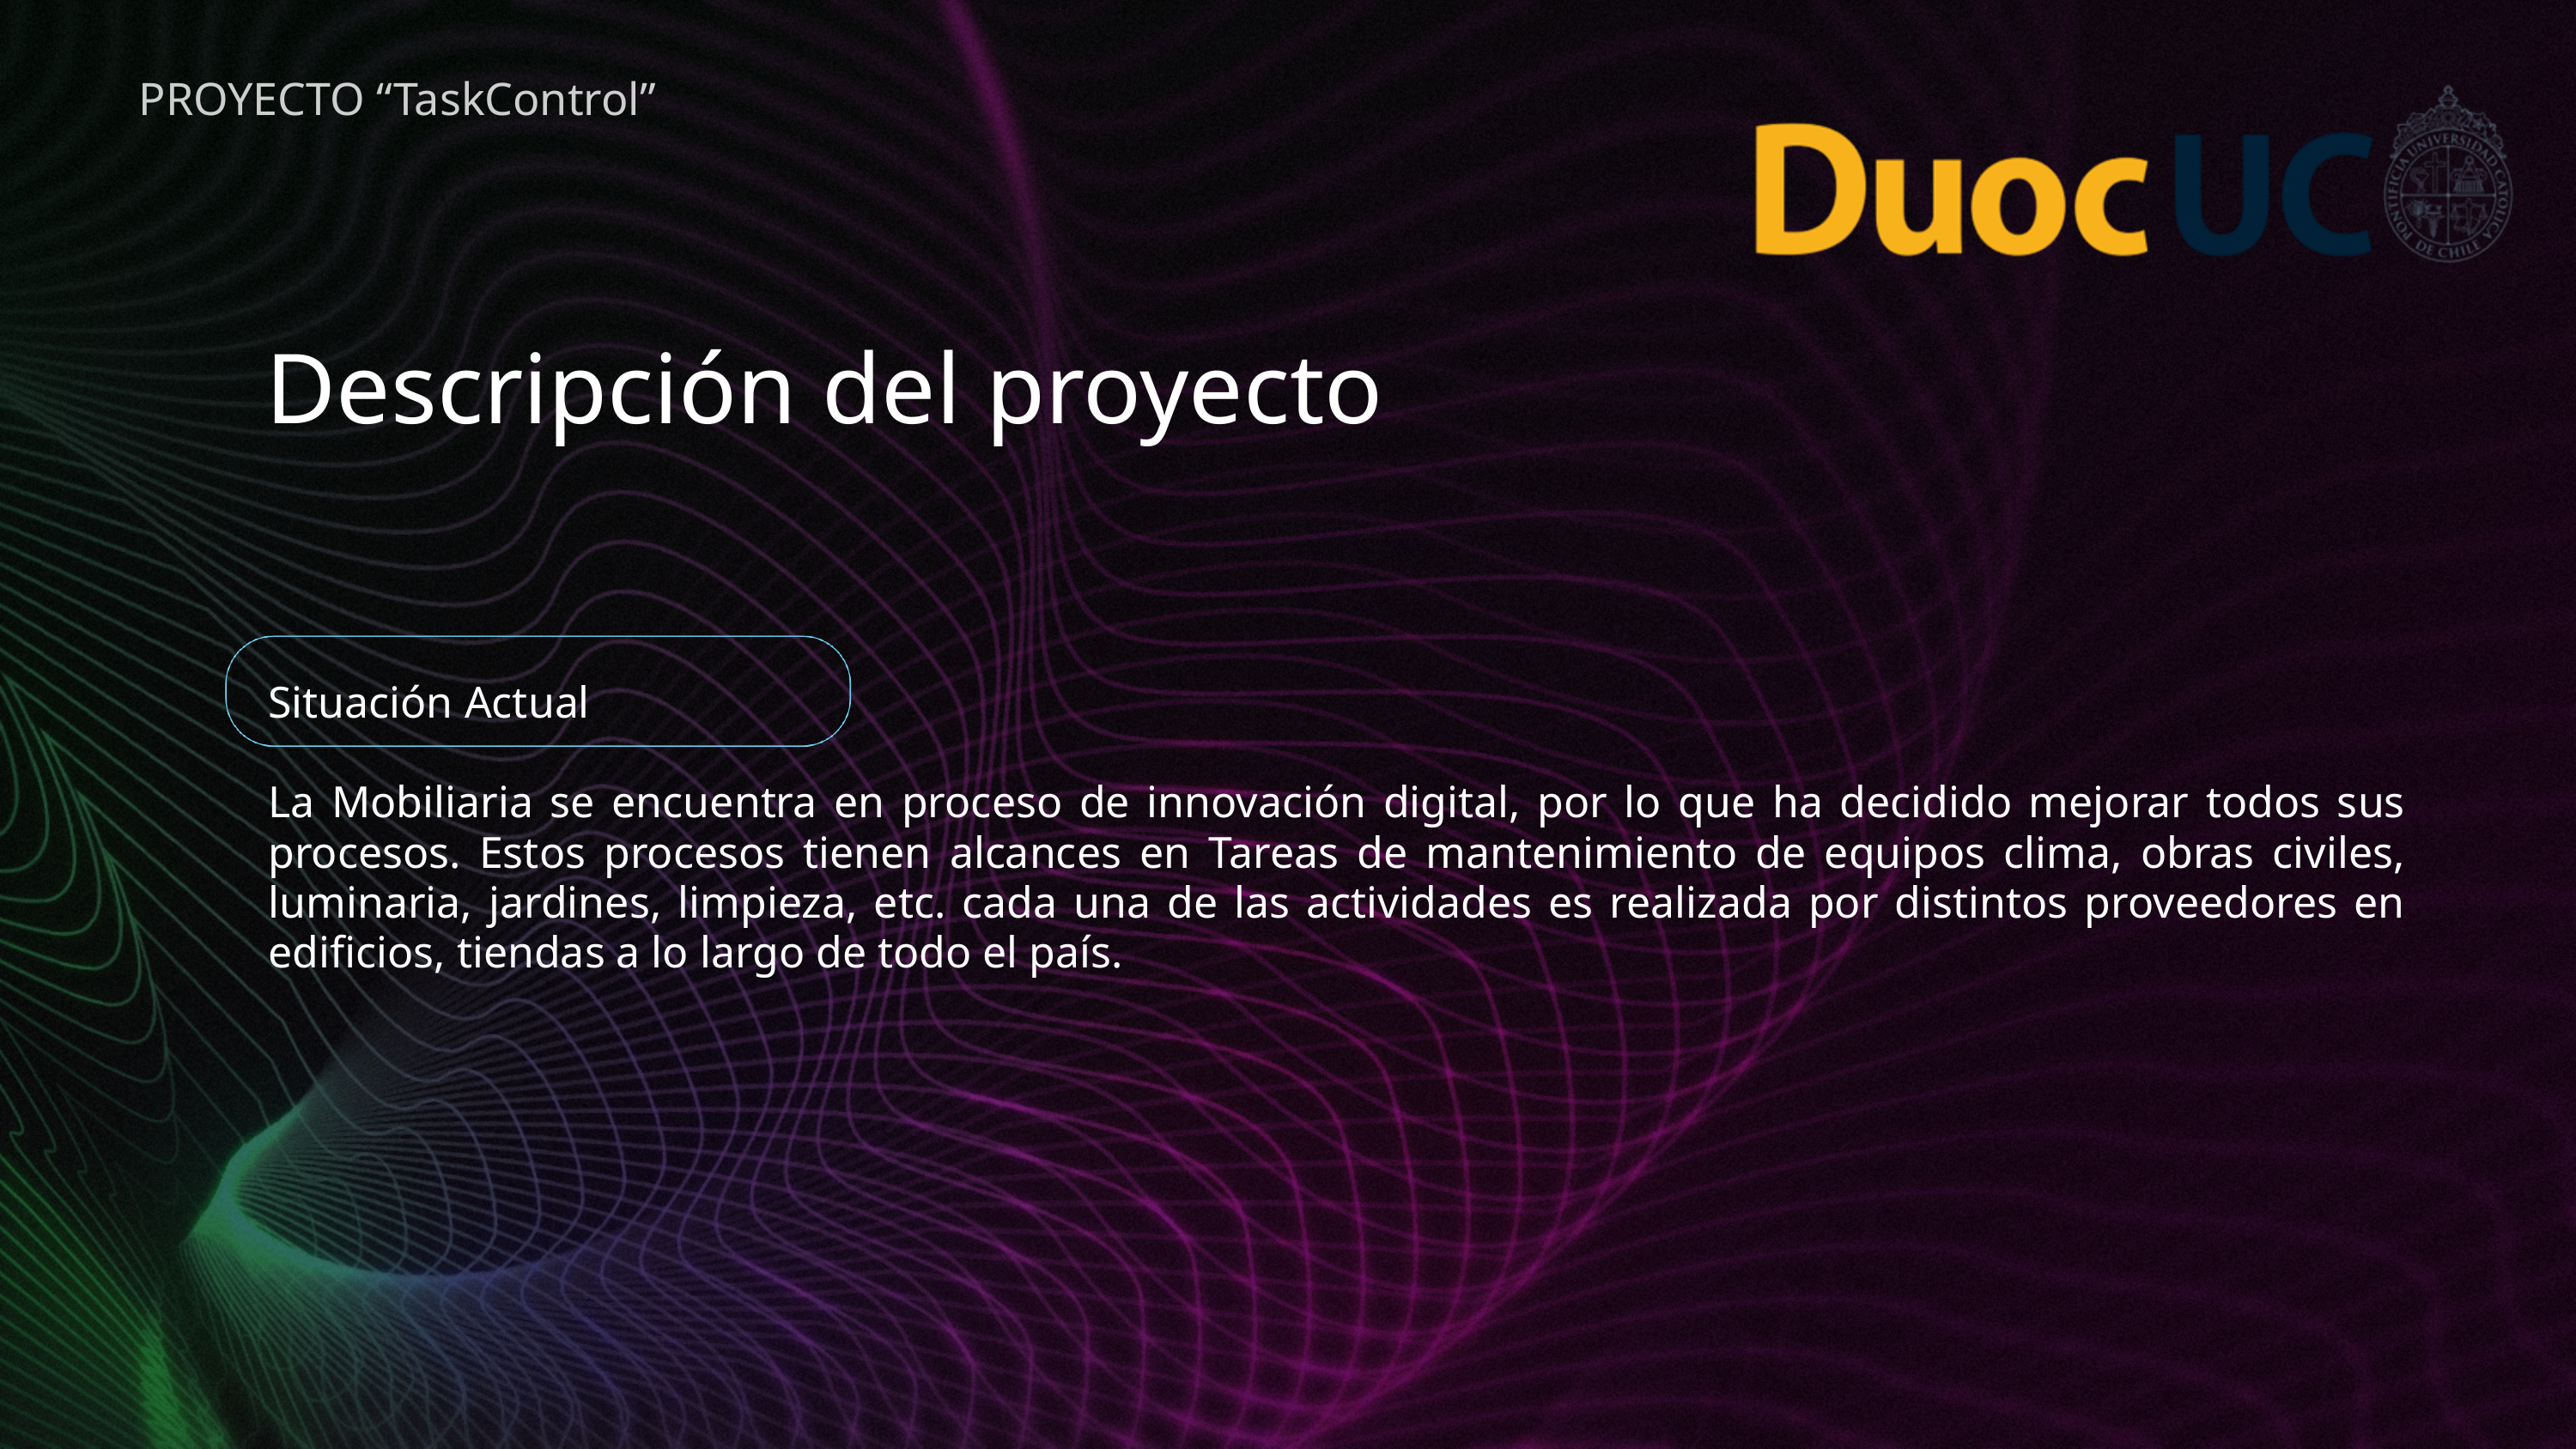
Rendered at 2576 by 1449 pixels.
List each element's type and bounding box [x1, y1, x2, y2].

text_box [0, 0, 2576, 1449]
text_box [1745, 75, 2524, 274]
